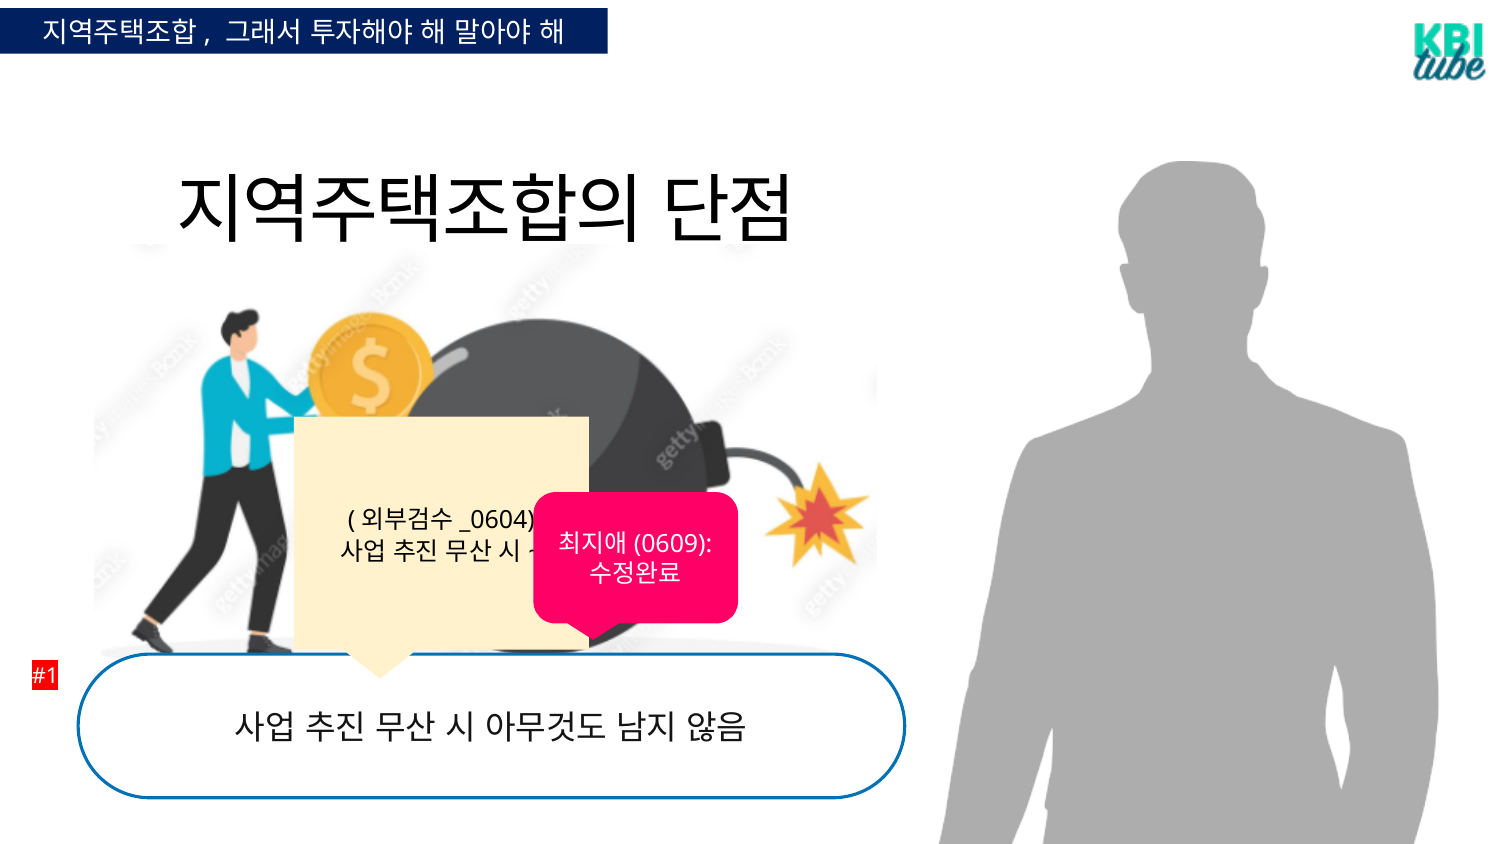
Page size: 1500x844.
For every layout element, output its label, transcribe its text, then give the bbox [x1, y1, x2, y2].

text_box #1 [17, 654, 74, 695]
picture [8, 0, 1500, 844]
text_box 사업 추진 무산 시 아무것도 남지 않음 [77, 678, 906, 799]
picture [1326, 670, 1348, 785]
text_box 지역주택조합의 단점 [160, 153, 812, 244]
text_box 지역주택조합, 그래서 투자해야 해 말아야 해 [0, 7, 609, 55]
picture [1013, 735, 1051, 844]
